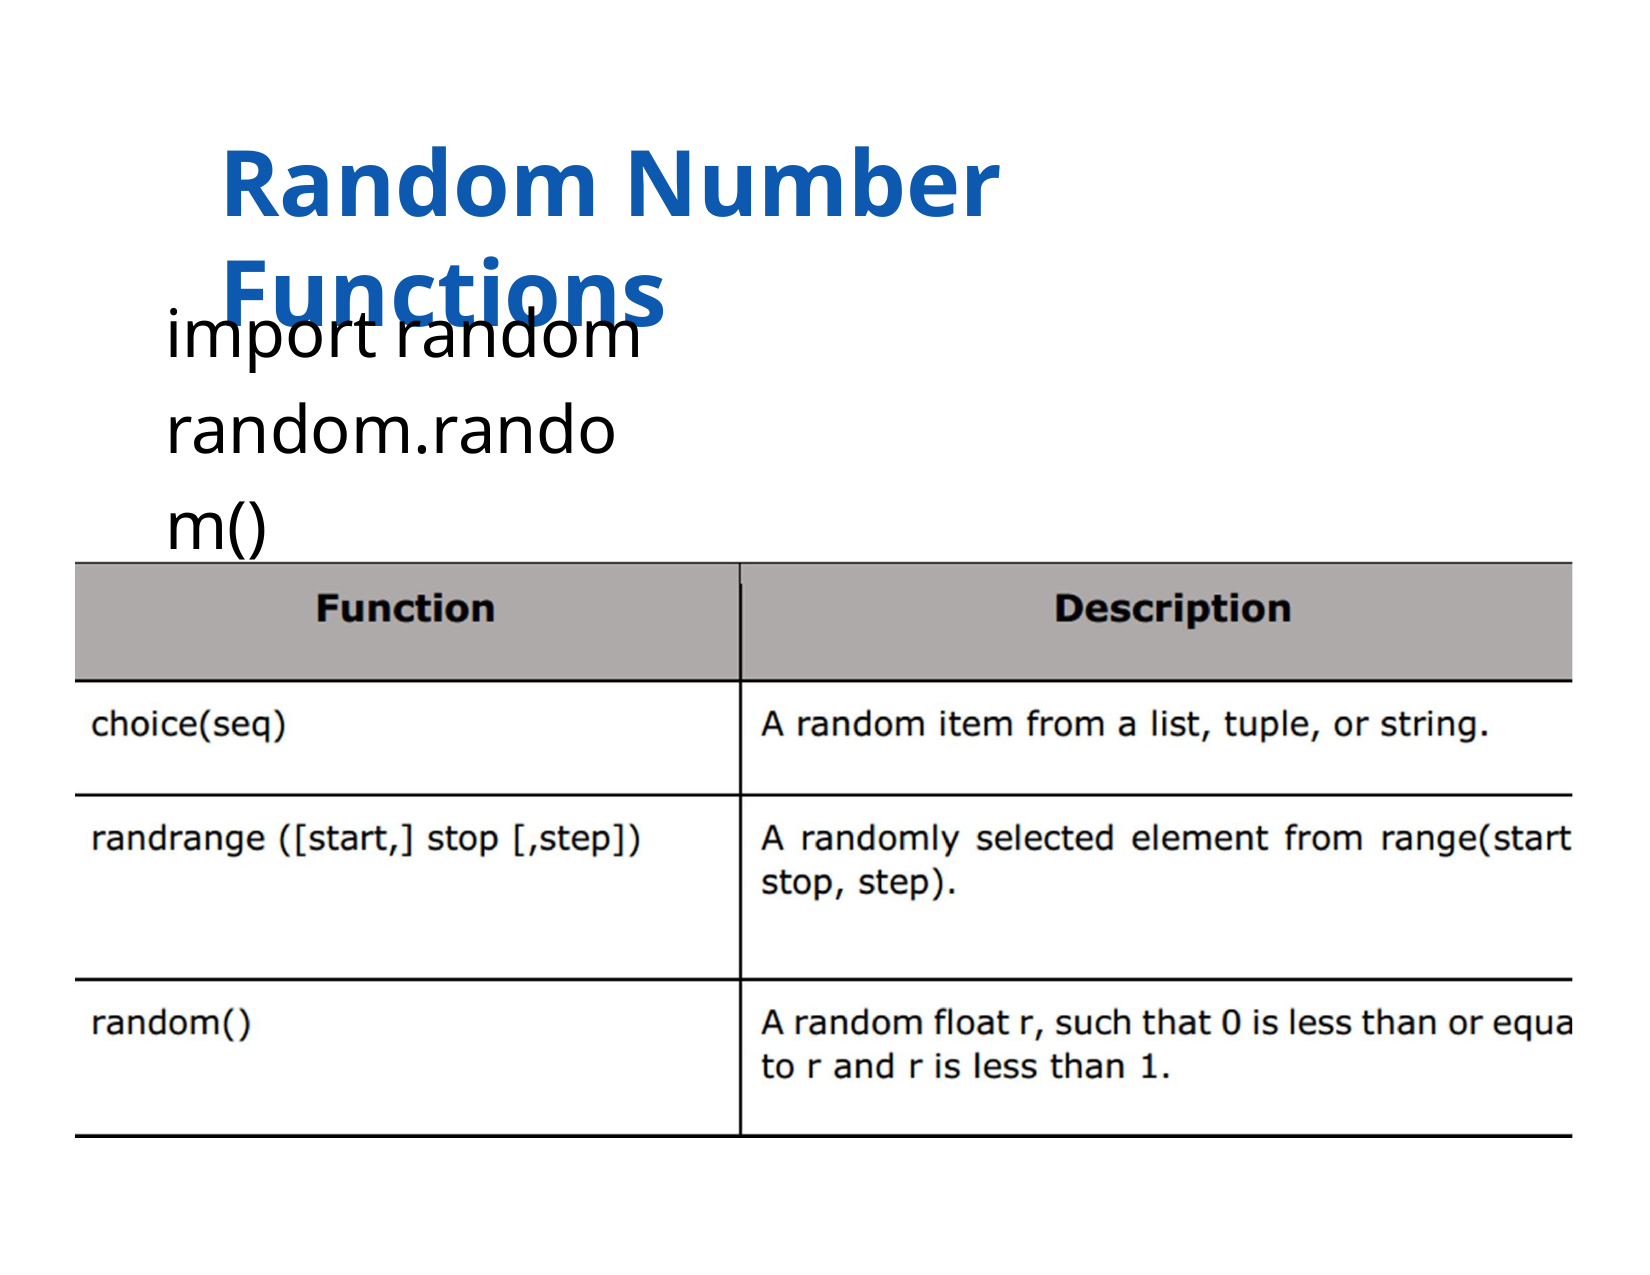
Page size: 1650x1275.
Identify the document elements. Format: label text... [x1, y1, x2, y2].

title Random Number Functions [217, 122, 1433, 345]
text_box import random random.random() [163, 272, 675, 560]
text_box [74, 560, 1573, 1138]
